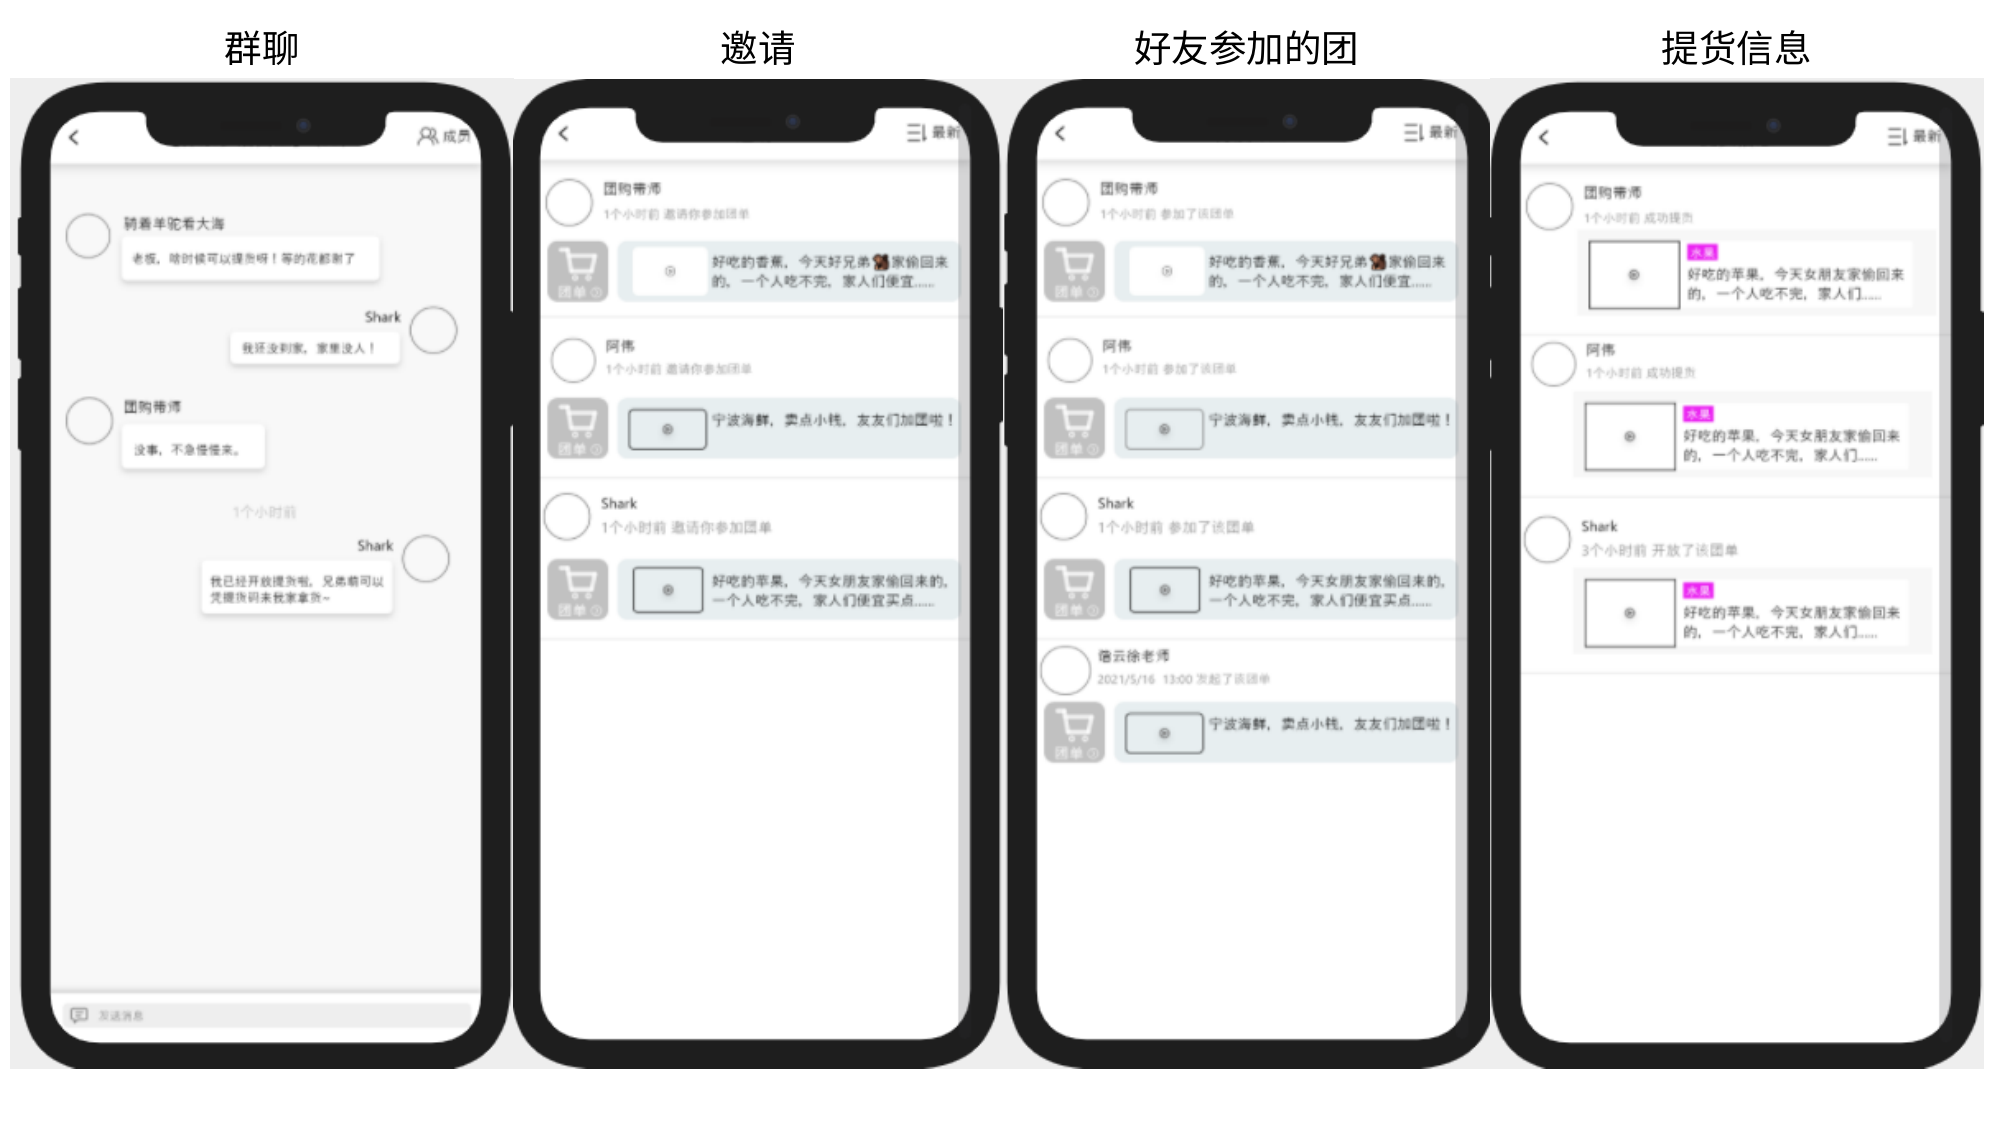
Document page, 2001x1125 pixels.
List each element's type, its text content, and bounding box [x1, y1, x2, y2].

text_box 提货信息 [1560, 17, 1914, 77]
text_box 群聊 [85, 18, 439, 78]
picture [10, 78, 1984, 1069]
text_box 邀请 [581, 18, 935, 78]
text_box 好友参加的团 [1070, 18, 1424, 78]
